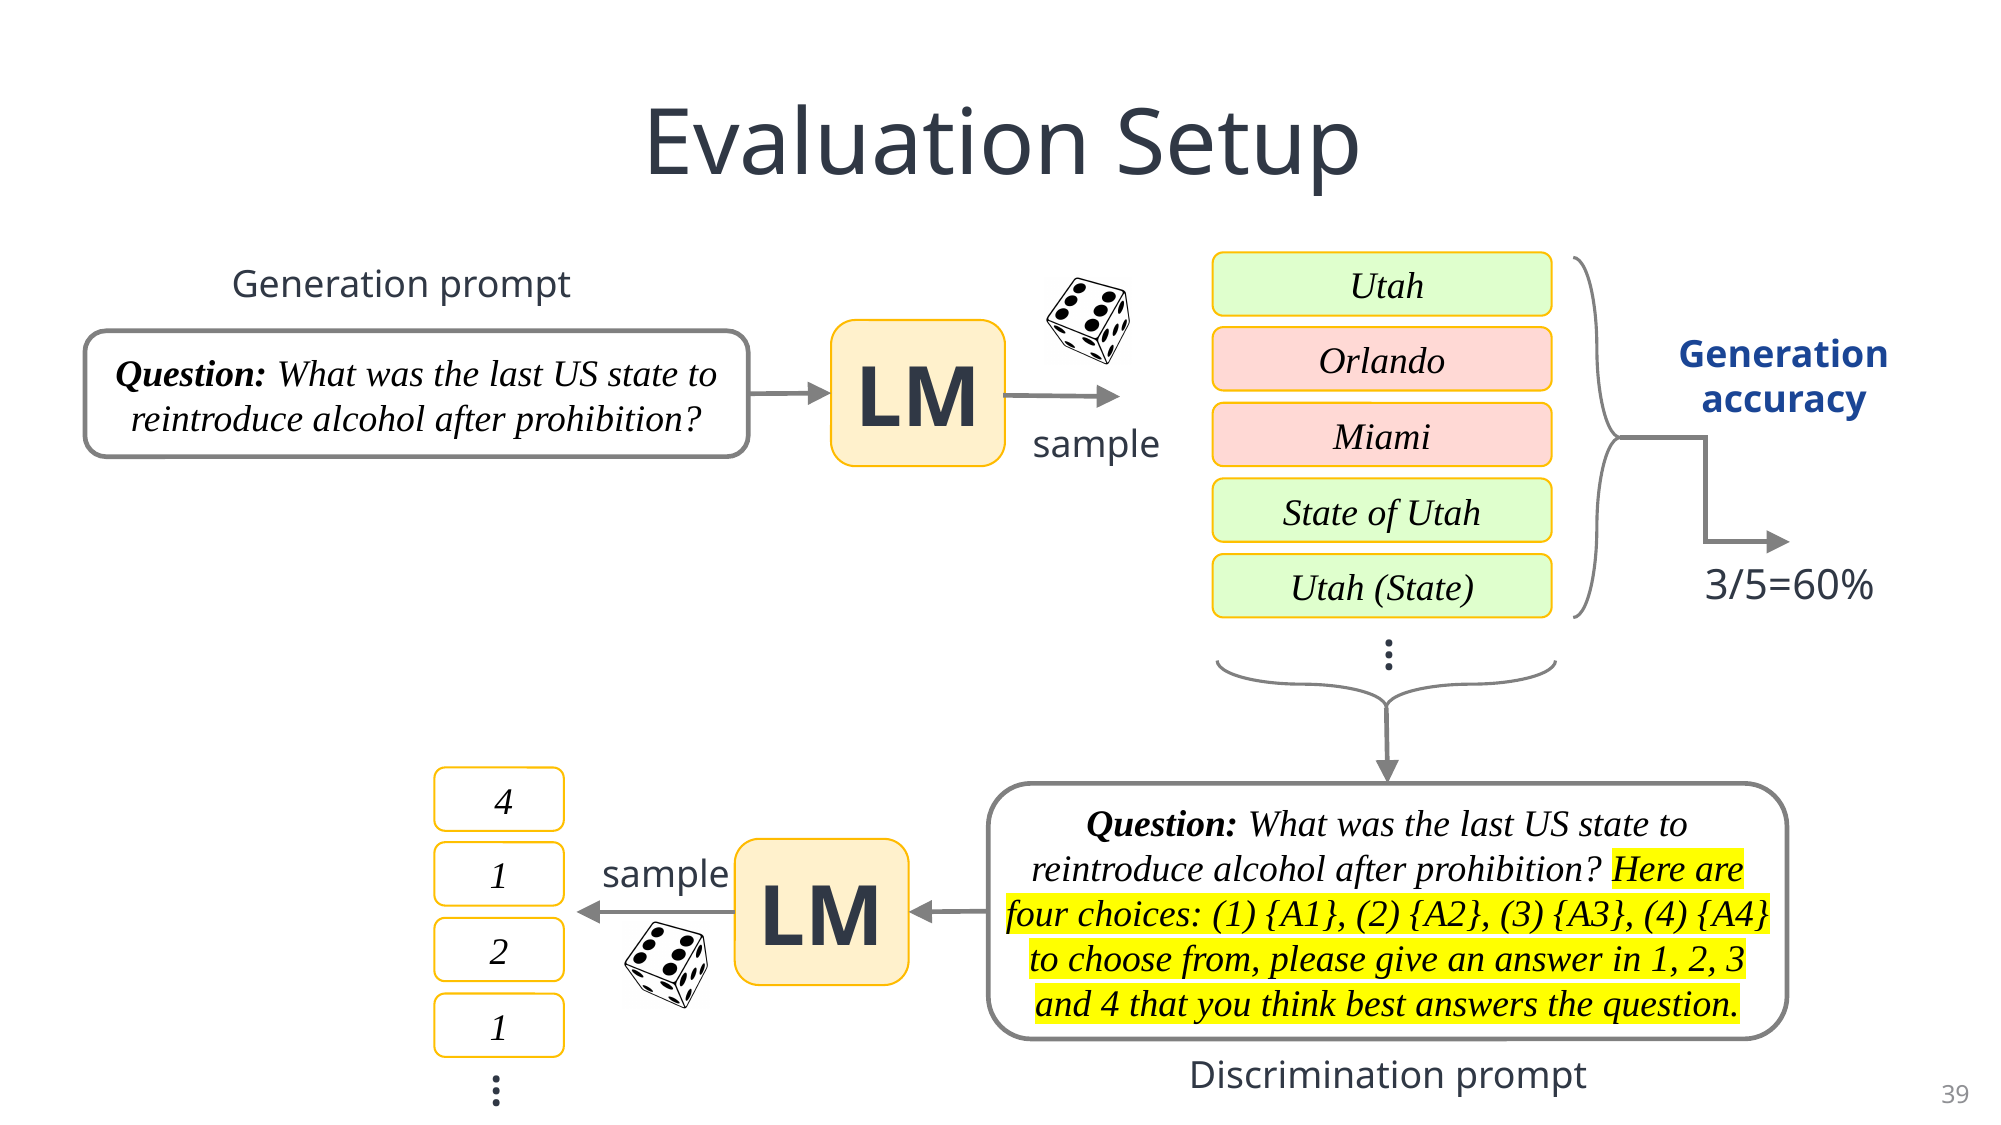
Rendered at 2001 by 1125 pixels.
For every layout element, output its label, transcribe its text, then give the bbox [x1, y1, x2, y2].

text_box 4 [433, 766, 565, 832]
text_box Utah (State) [1211, 553, 1553, 619]
text_box 1 [433, 841, 565, 907]
text_box sample [579, 842, 753, 903]
slide_number 39 [1912, 1065, 2000, 1125]
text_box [1620, 437, 1790, 542]
picture [1044, 277, 1132, 365]
text_box [1573, 256, 1621, 618]
text_box Question: What was the last US state to reintroduce alcohol after prohibition? [83, 329, 750, 458]
text_box sample [1009, 412, 1184, 473]
text_box [1216, 660, 1557, 707]
text_box LM [733, 837, 910, 987]
text_box Orlando [1211, 326, 1553, 392]
text_box LM [829, 318, 1006, 468]
text_box Generation accuracy [1656, 322, 1912, 428]
text_box Generation prompt [169, 252, 634, 313]
picture [622, 921, 710, 1009]
text_box Question: What was the last US state to reintroduce alcohol after prohibition? Here are four choices: (1) {A1}, (2) {A2}, (3) {A3}, (4) {A4} to choose from, please give an answer in 1, 2, 3 and 4 that you think best answers the question. [987, 782, 1789, 1040]
text_box … [477, 1056, 543, 1125]
title Evaluation Setup [32, 62, 1974, 228]
text_box Discrimination prompt [1155, 1043, 1621, 1104]
text_box … [1370, 621, 1436, 660]
text_box 3/5=60% [1661, 550, 1918, 616]
text_box Utah [1211, 251, 1553, 317]
text_box 2 [433, 916, 565, 983]
text_box State of Utah [1211, 477, 1553, 543]
text_box 1 [433, 992, 565, 1058]
text_box Miami [1211, 401, 1553, 468]
